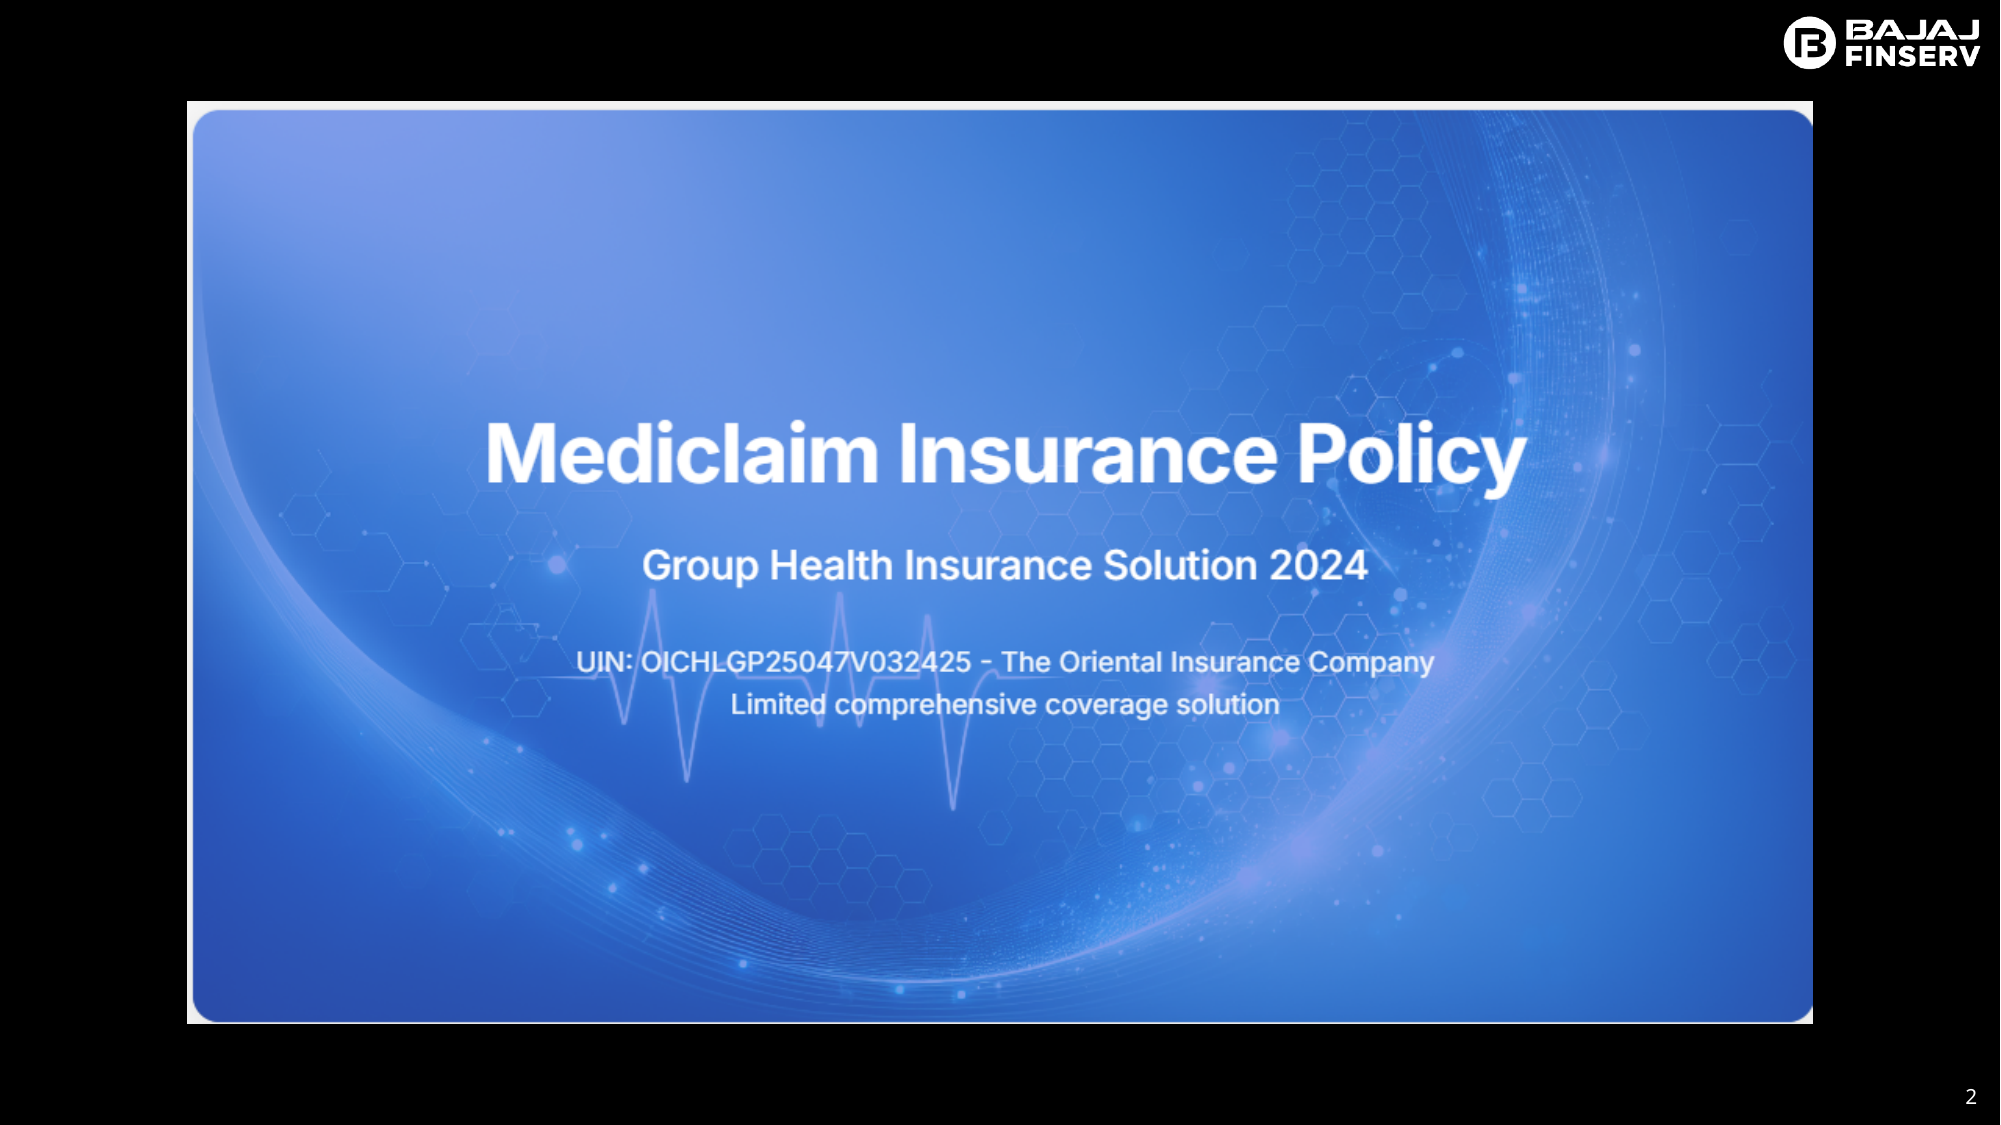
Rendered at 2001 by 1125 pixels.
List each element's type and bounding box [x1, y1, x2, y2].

picture [1763, 0, 2000, 86]
picture [187, 101, 1813, 1024]
